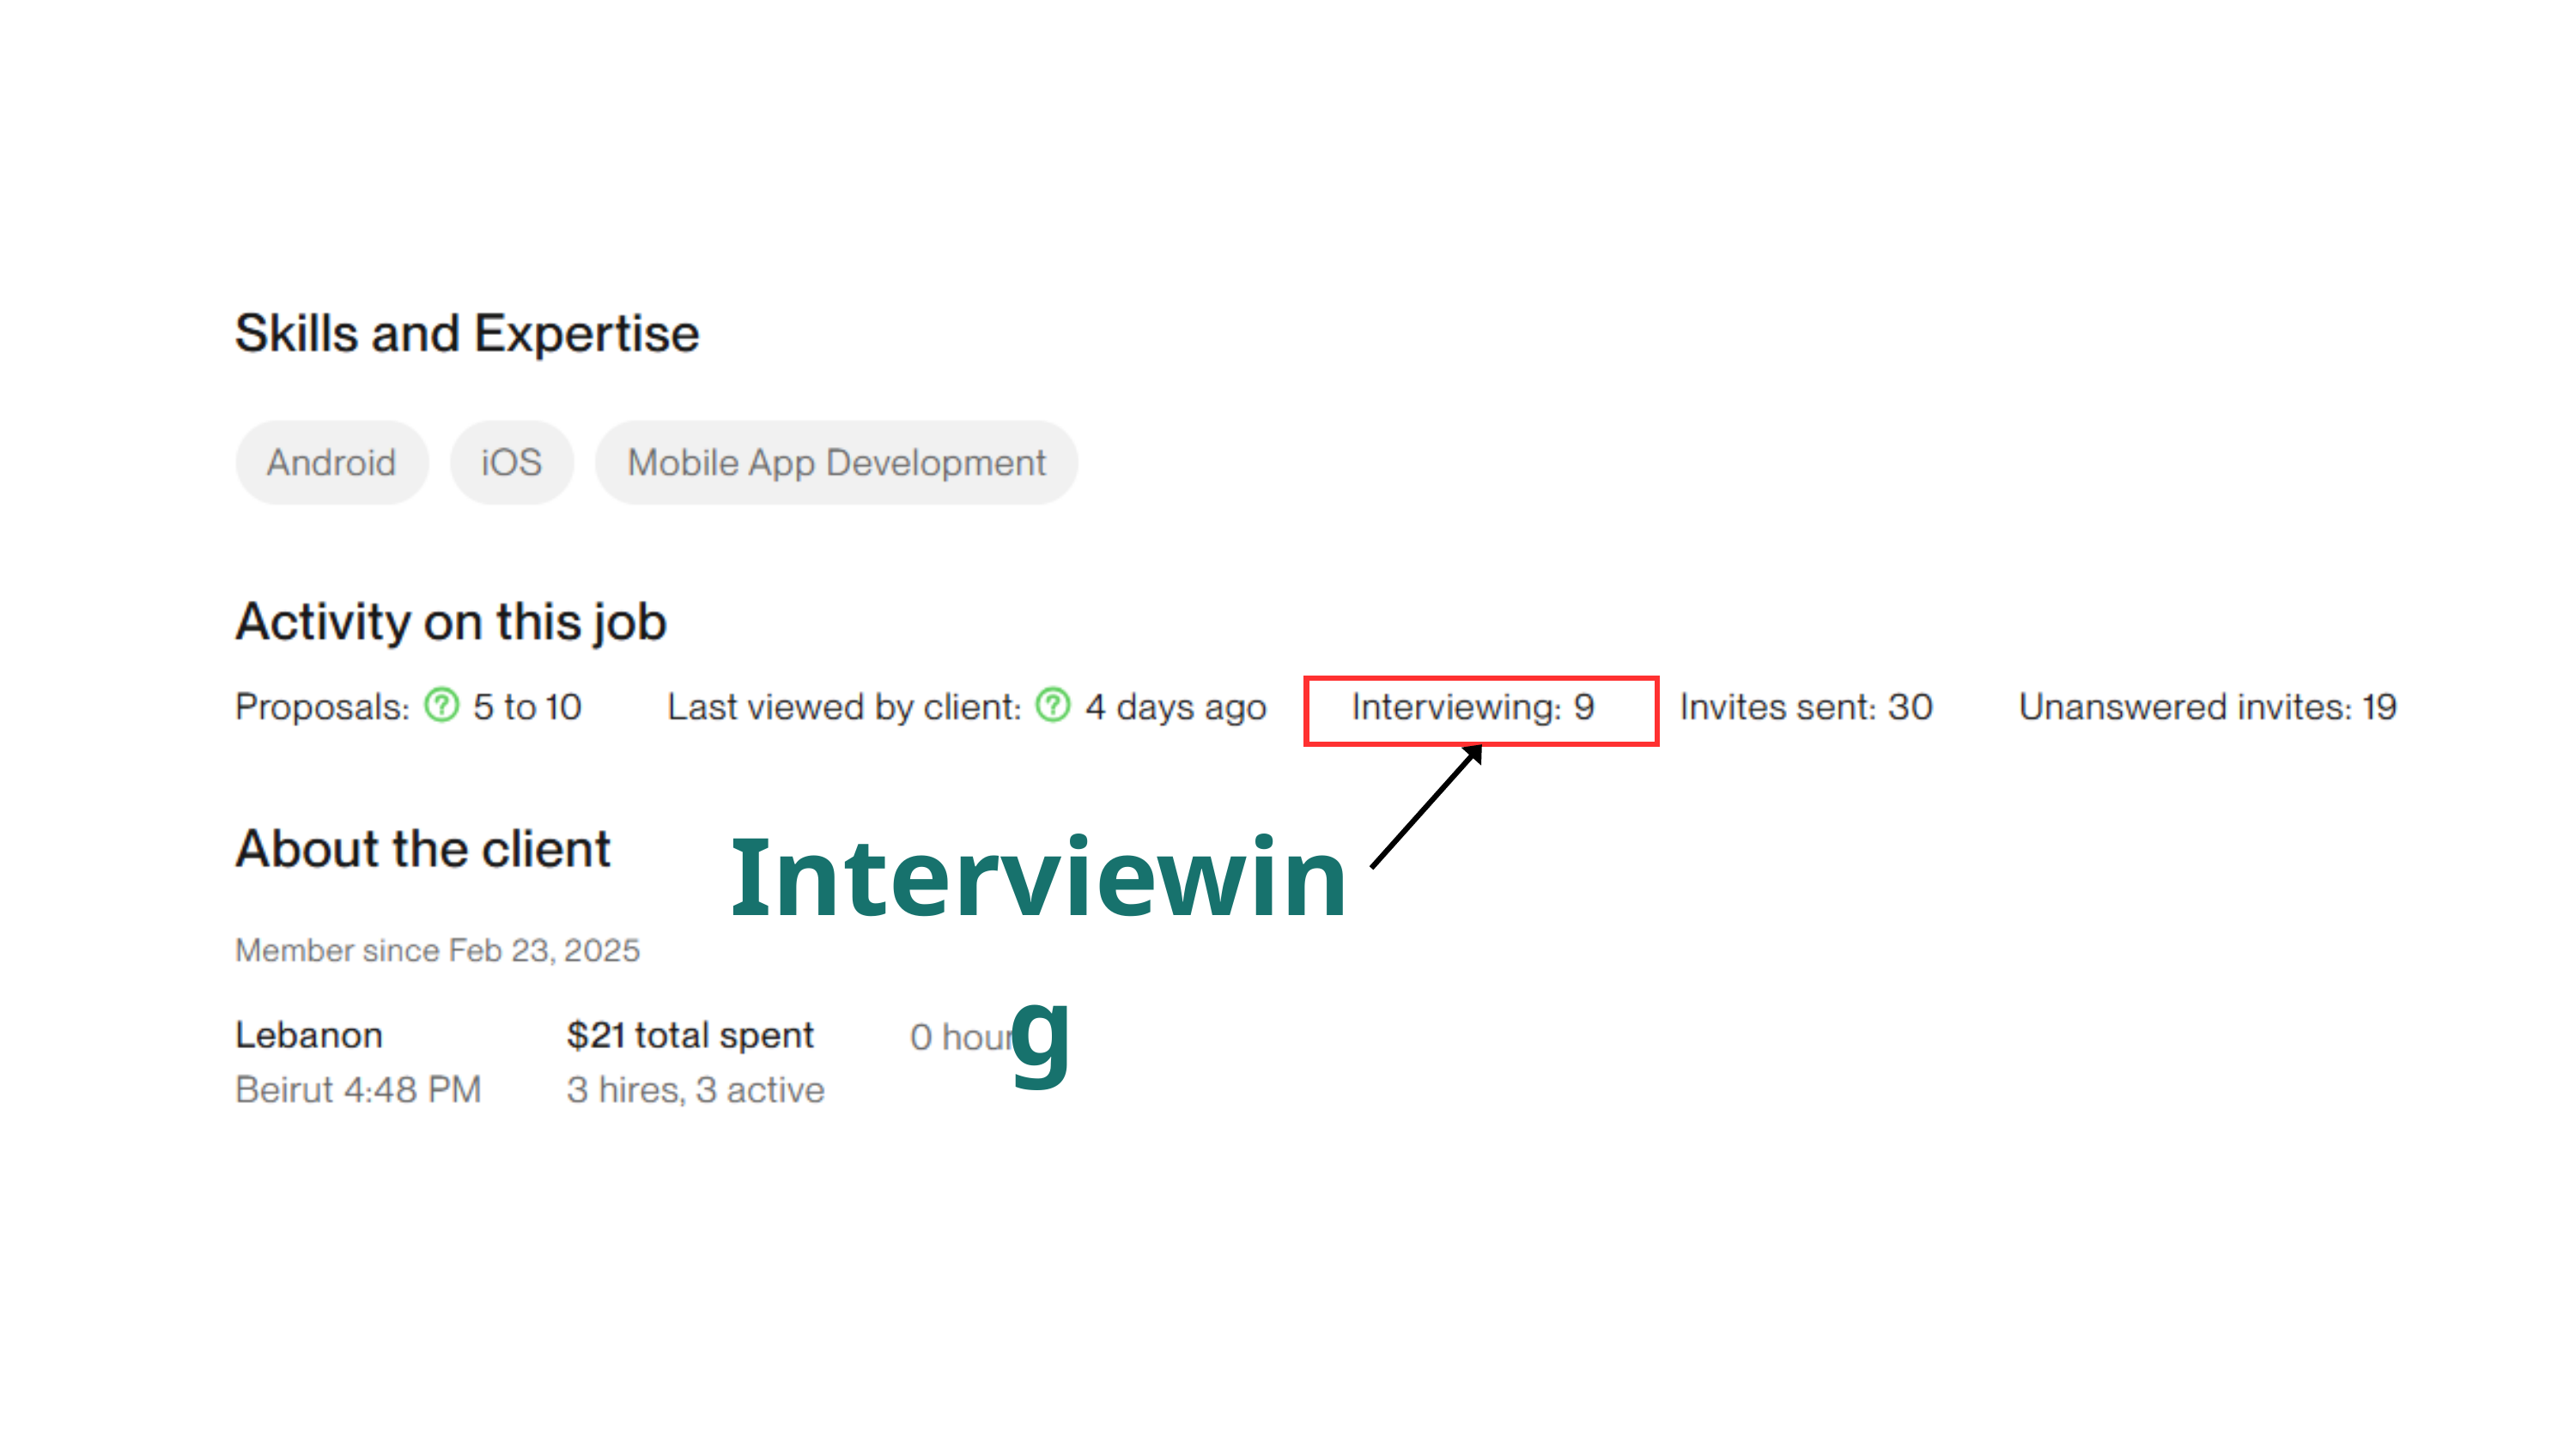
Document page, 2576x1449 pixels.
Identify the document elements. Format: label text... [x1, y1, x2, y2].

text_box [1371, 752, 1482, 869]
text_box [1306, 677, 1658, 745]
text_box Interviewing [711, 785, 1372, 1087]
text_box [144, 251, 2432, 1197]
